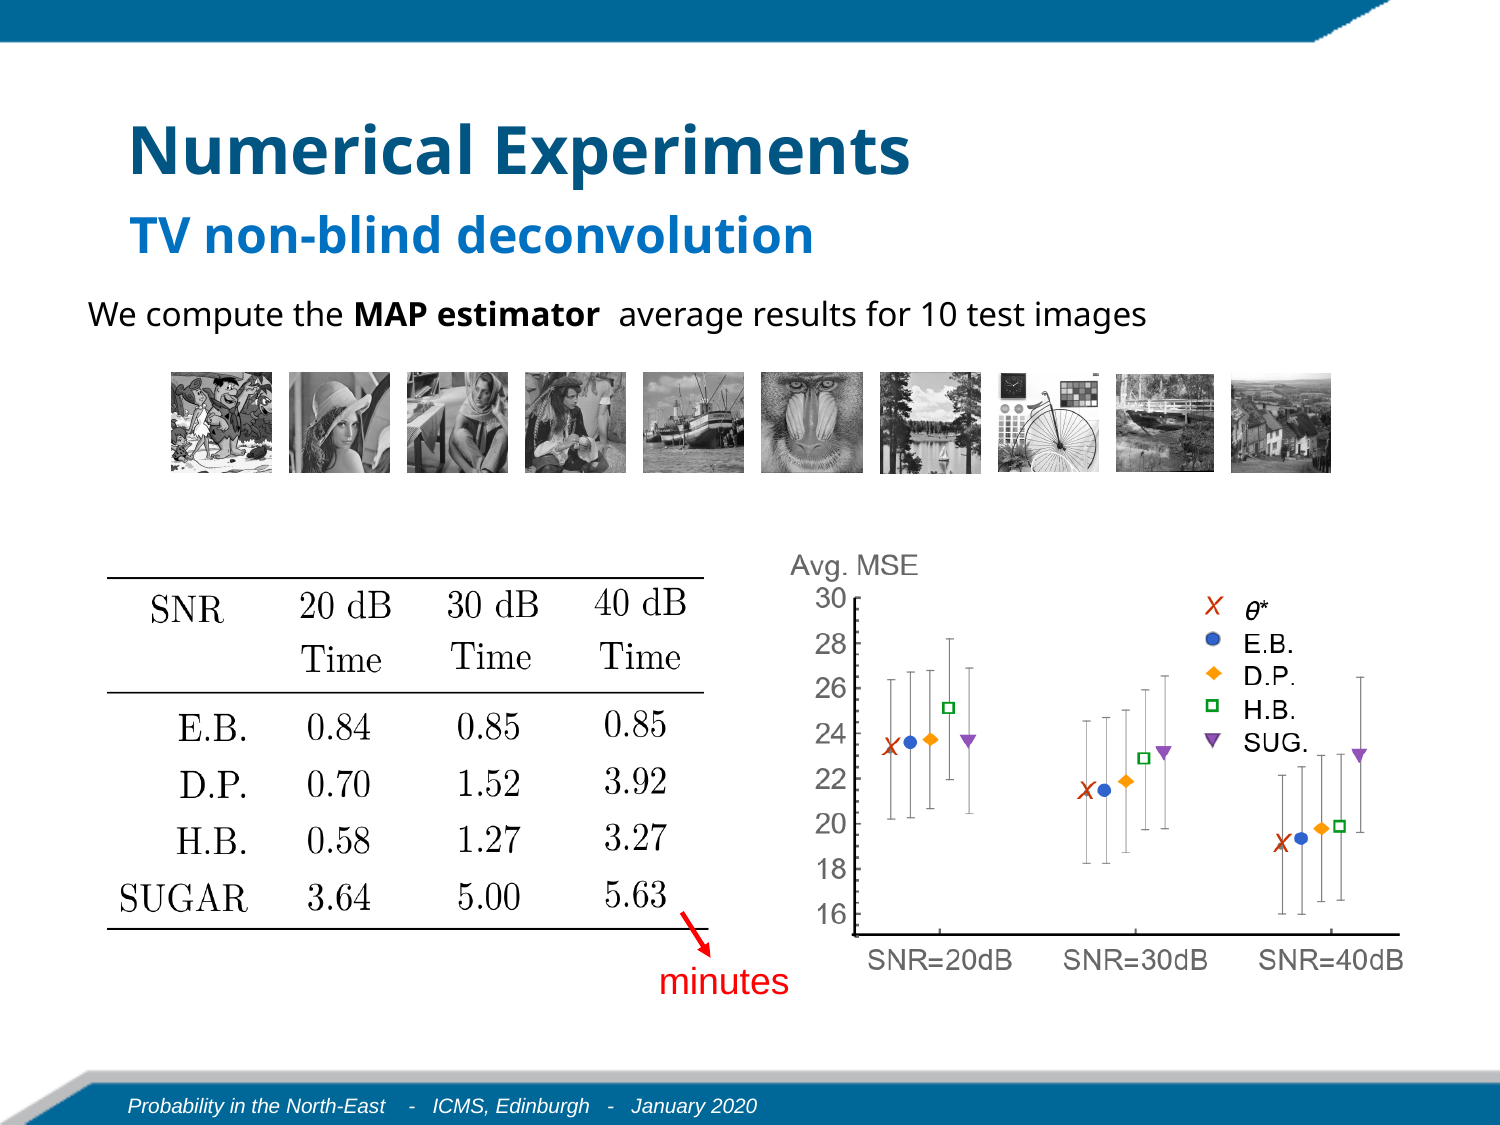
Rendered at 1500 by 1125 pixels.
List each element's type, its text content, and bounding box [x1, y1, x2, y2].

title Numerical Experiments [112, 99, 1388, 230]
text_box minutes [643, 949, 805, 1010]
picture [0, 0, 1500, 1125]
text_box TV non-blind deconvolution [114, 196, 1290, 272]
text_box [681, 912, 711, 958]
